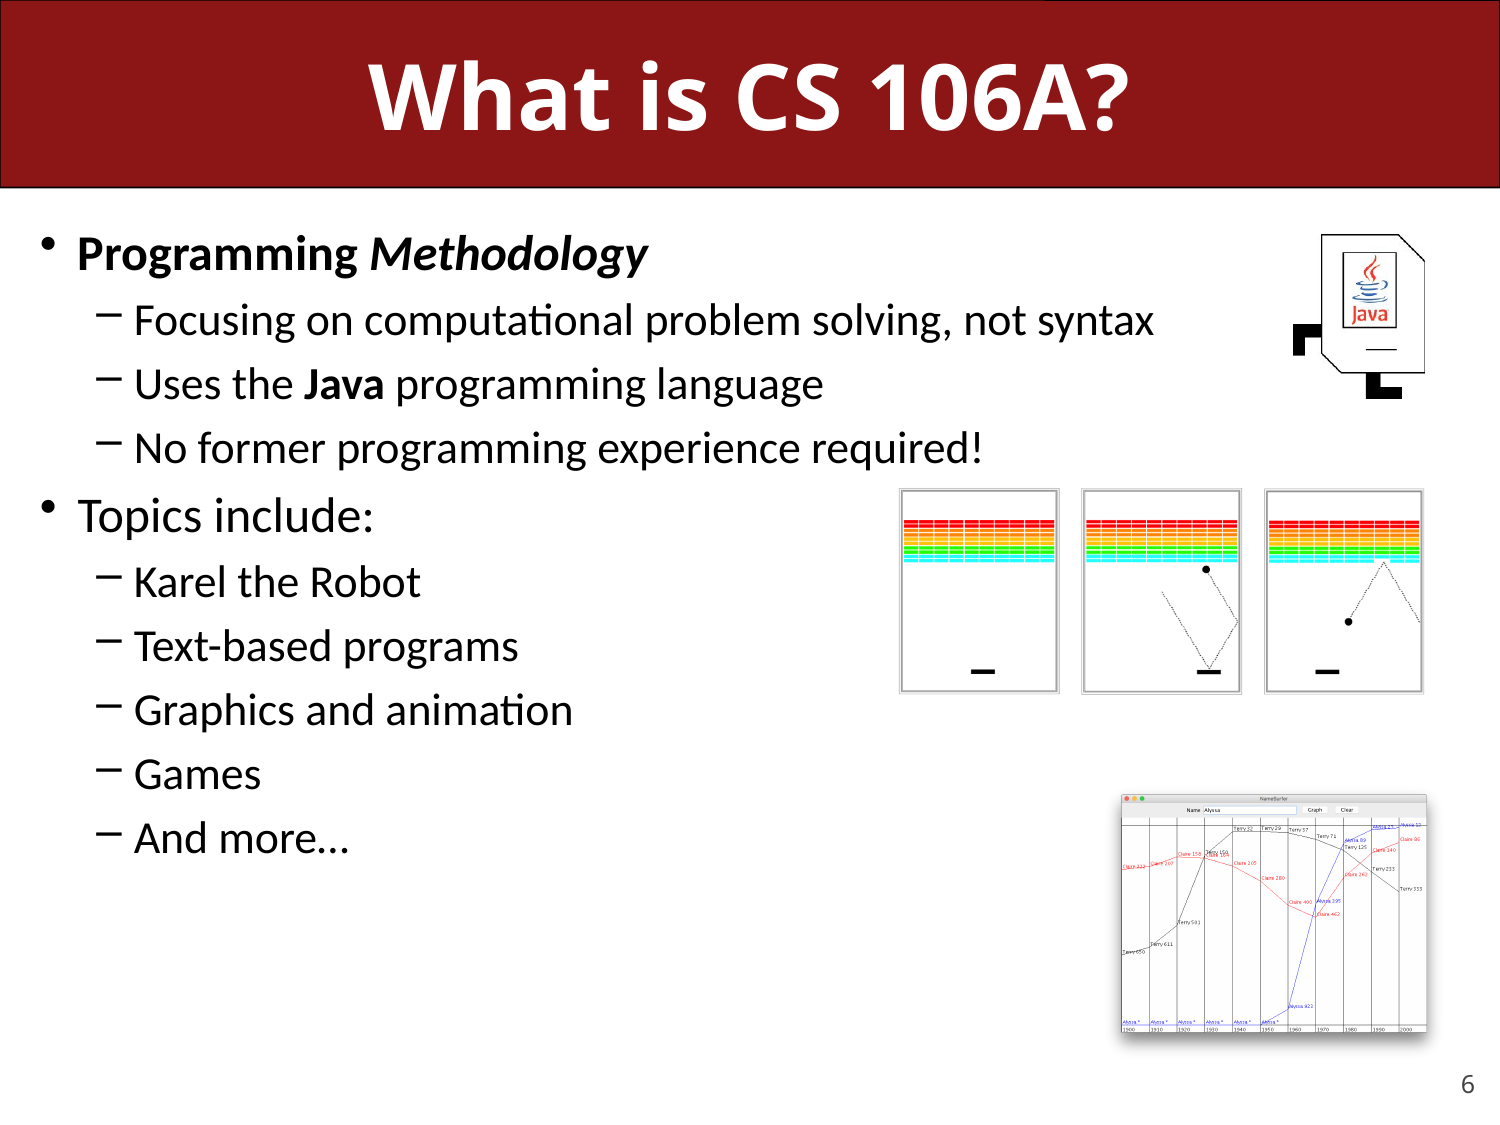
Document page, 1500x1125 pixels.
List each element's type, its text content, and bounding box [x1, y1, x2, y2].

title What is CS 106A? [75, 0, 1425, 188]
list Programming Methodology Focusing on computational problem solving, not syntax Uses the Java programming language No former programming experience required! Topics include: Karel the Robot Text-based programs Graphics and animation Games And more… [24, 212, 1475, 1063]
picture [1099, 782, 1448, 1063]
picture [1293, 234, 1425, 399]
picture [898, 484, 1425, 697]
